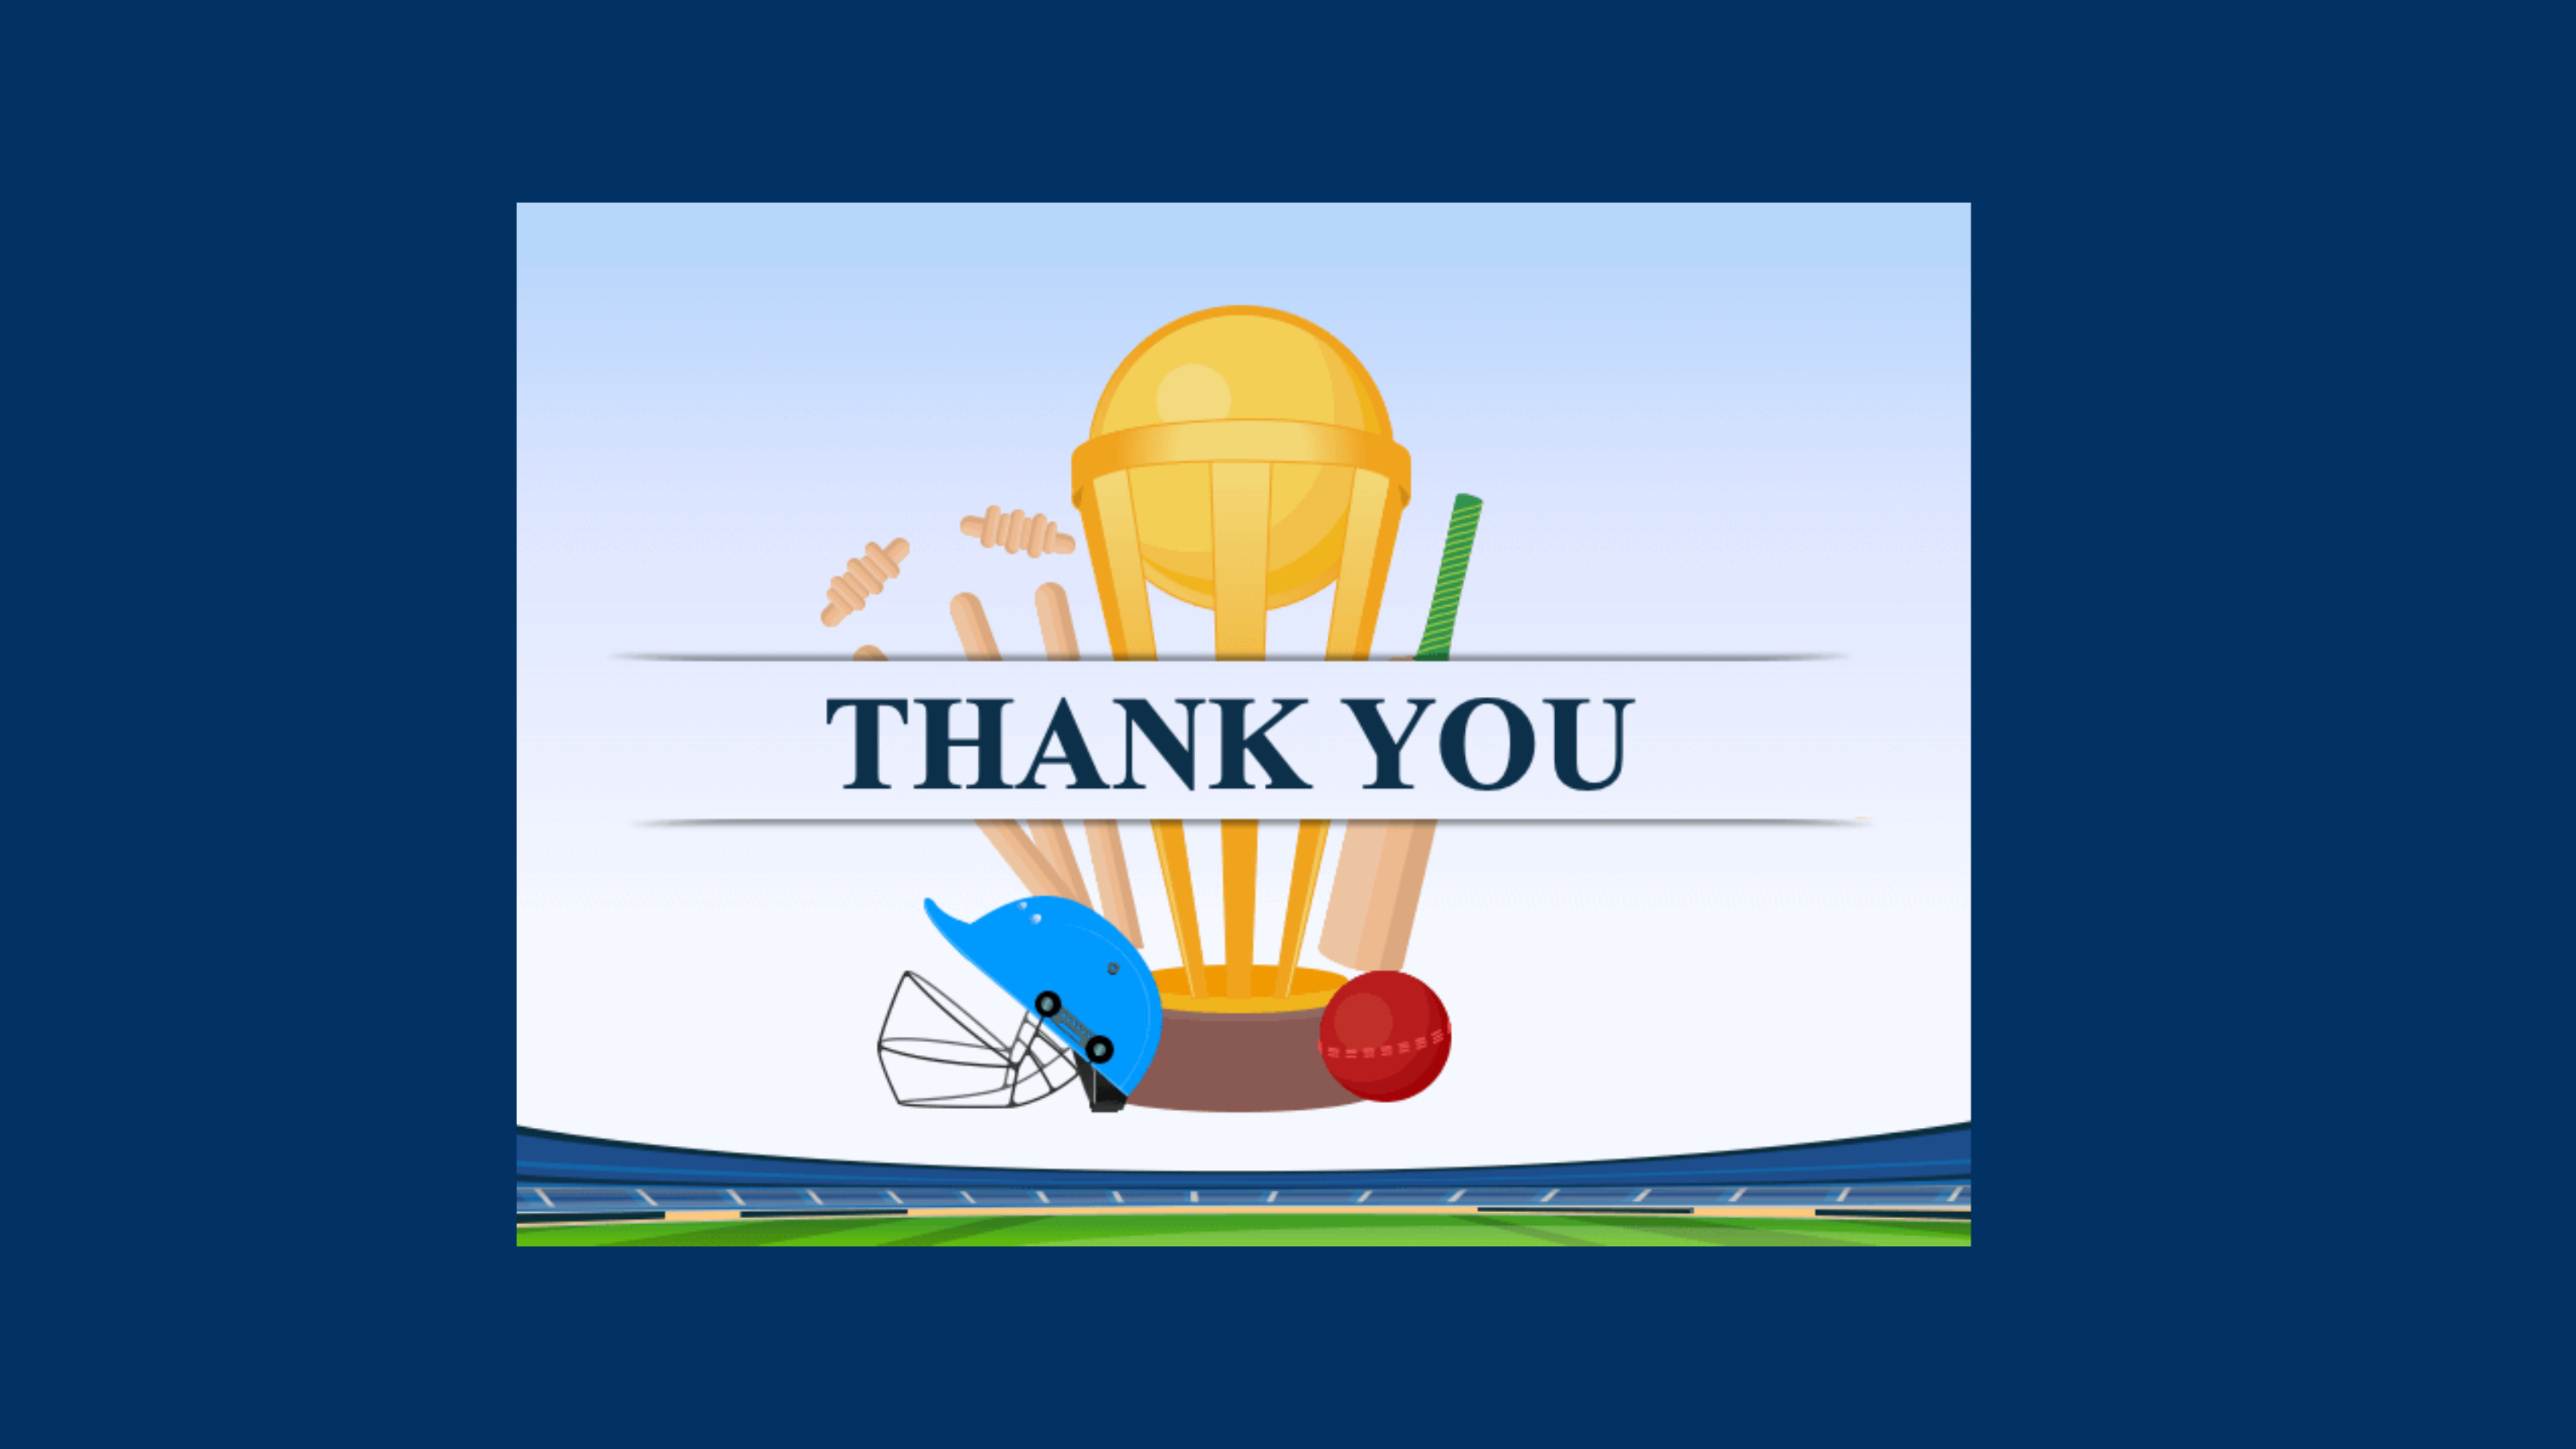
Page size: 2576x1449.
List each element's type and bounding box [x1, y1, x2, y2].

text_box [516, 203, 1971, 1246]
